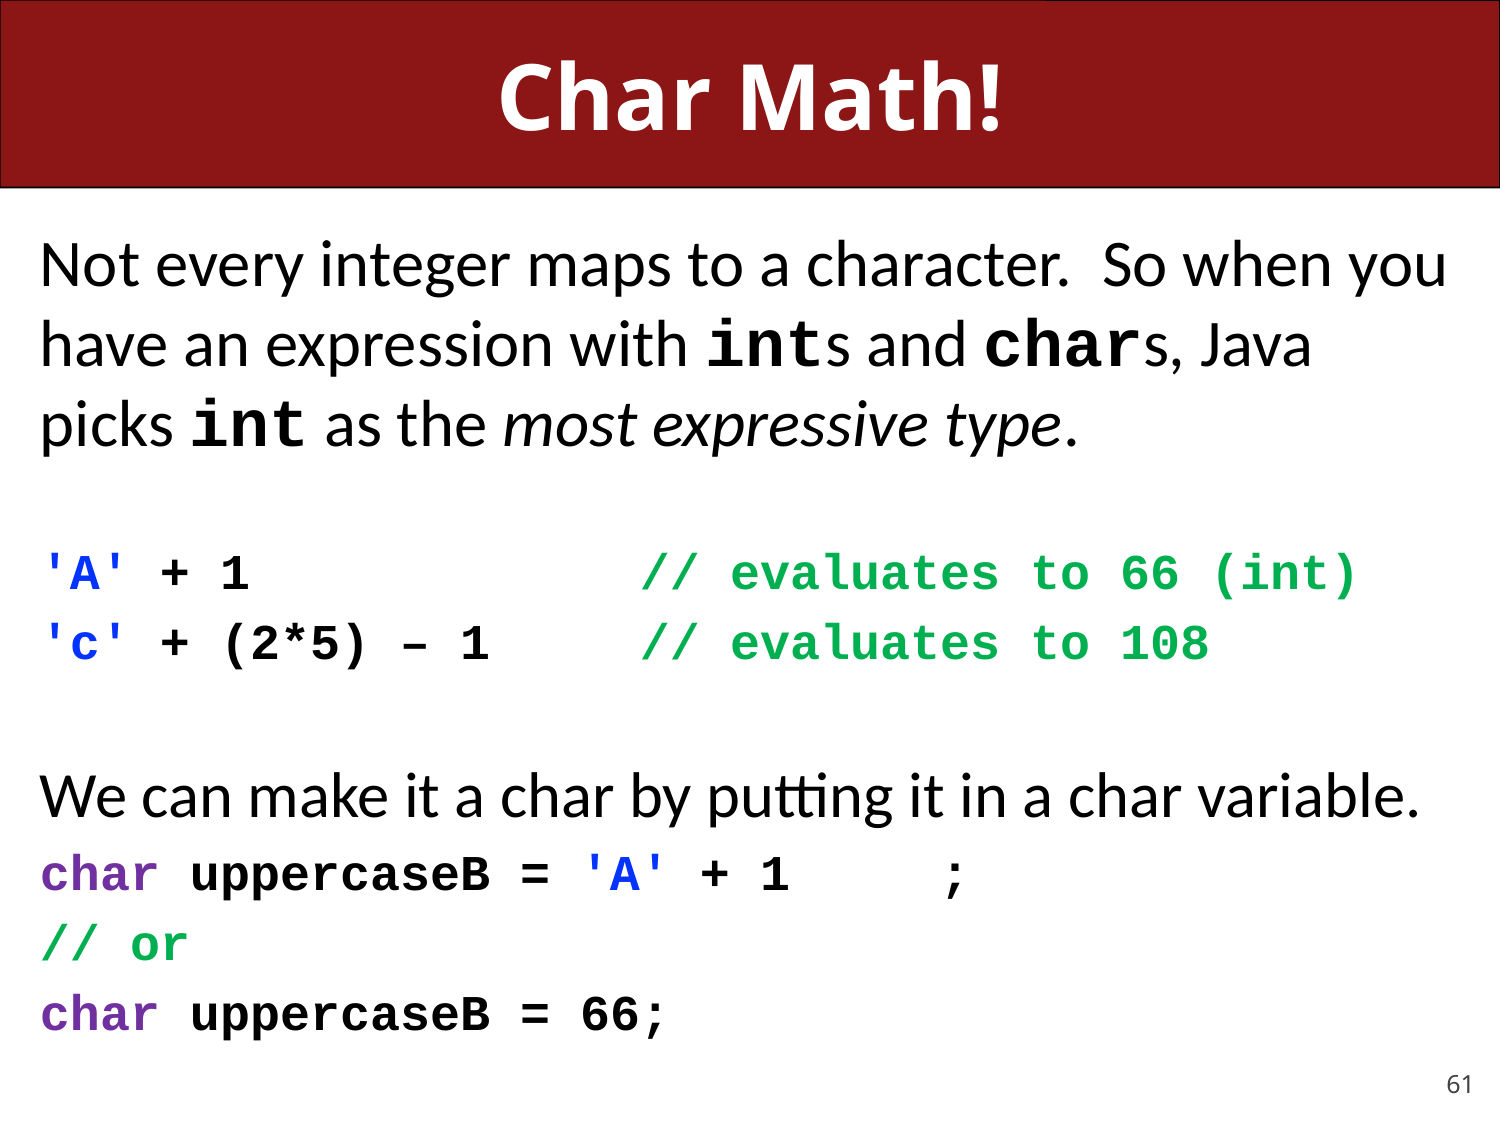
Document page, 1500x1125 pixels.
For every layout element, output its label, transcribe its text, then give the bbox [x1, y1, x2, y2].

list Not every integer maps to a character. So when you have an expression with ints and chars, Java picks int as the most expressive type. 'A' + 1 // evaluates to 66 (int) 'c' + (2*5) – 1 // evaluates to 108 We can make it a char by putting it in a char variable. char uppercaseB = 'A' + 1 ; // or char uppercaseB = 66; [24, 212, 1475, 1063]
title Char Math! [75, 0, 1425, 188]
